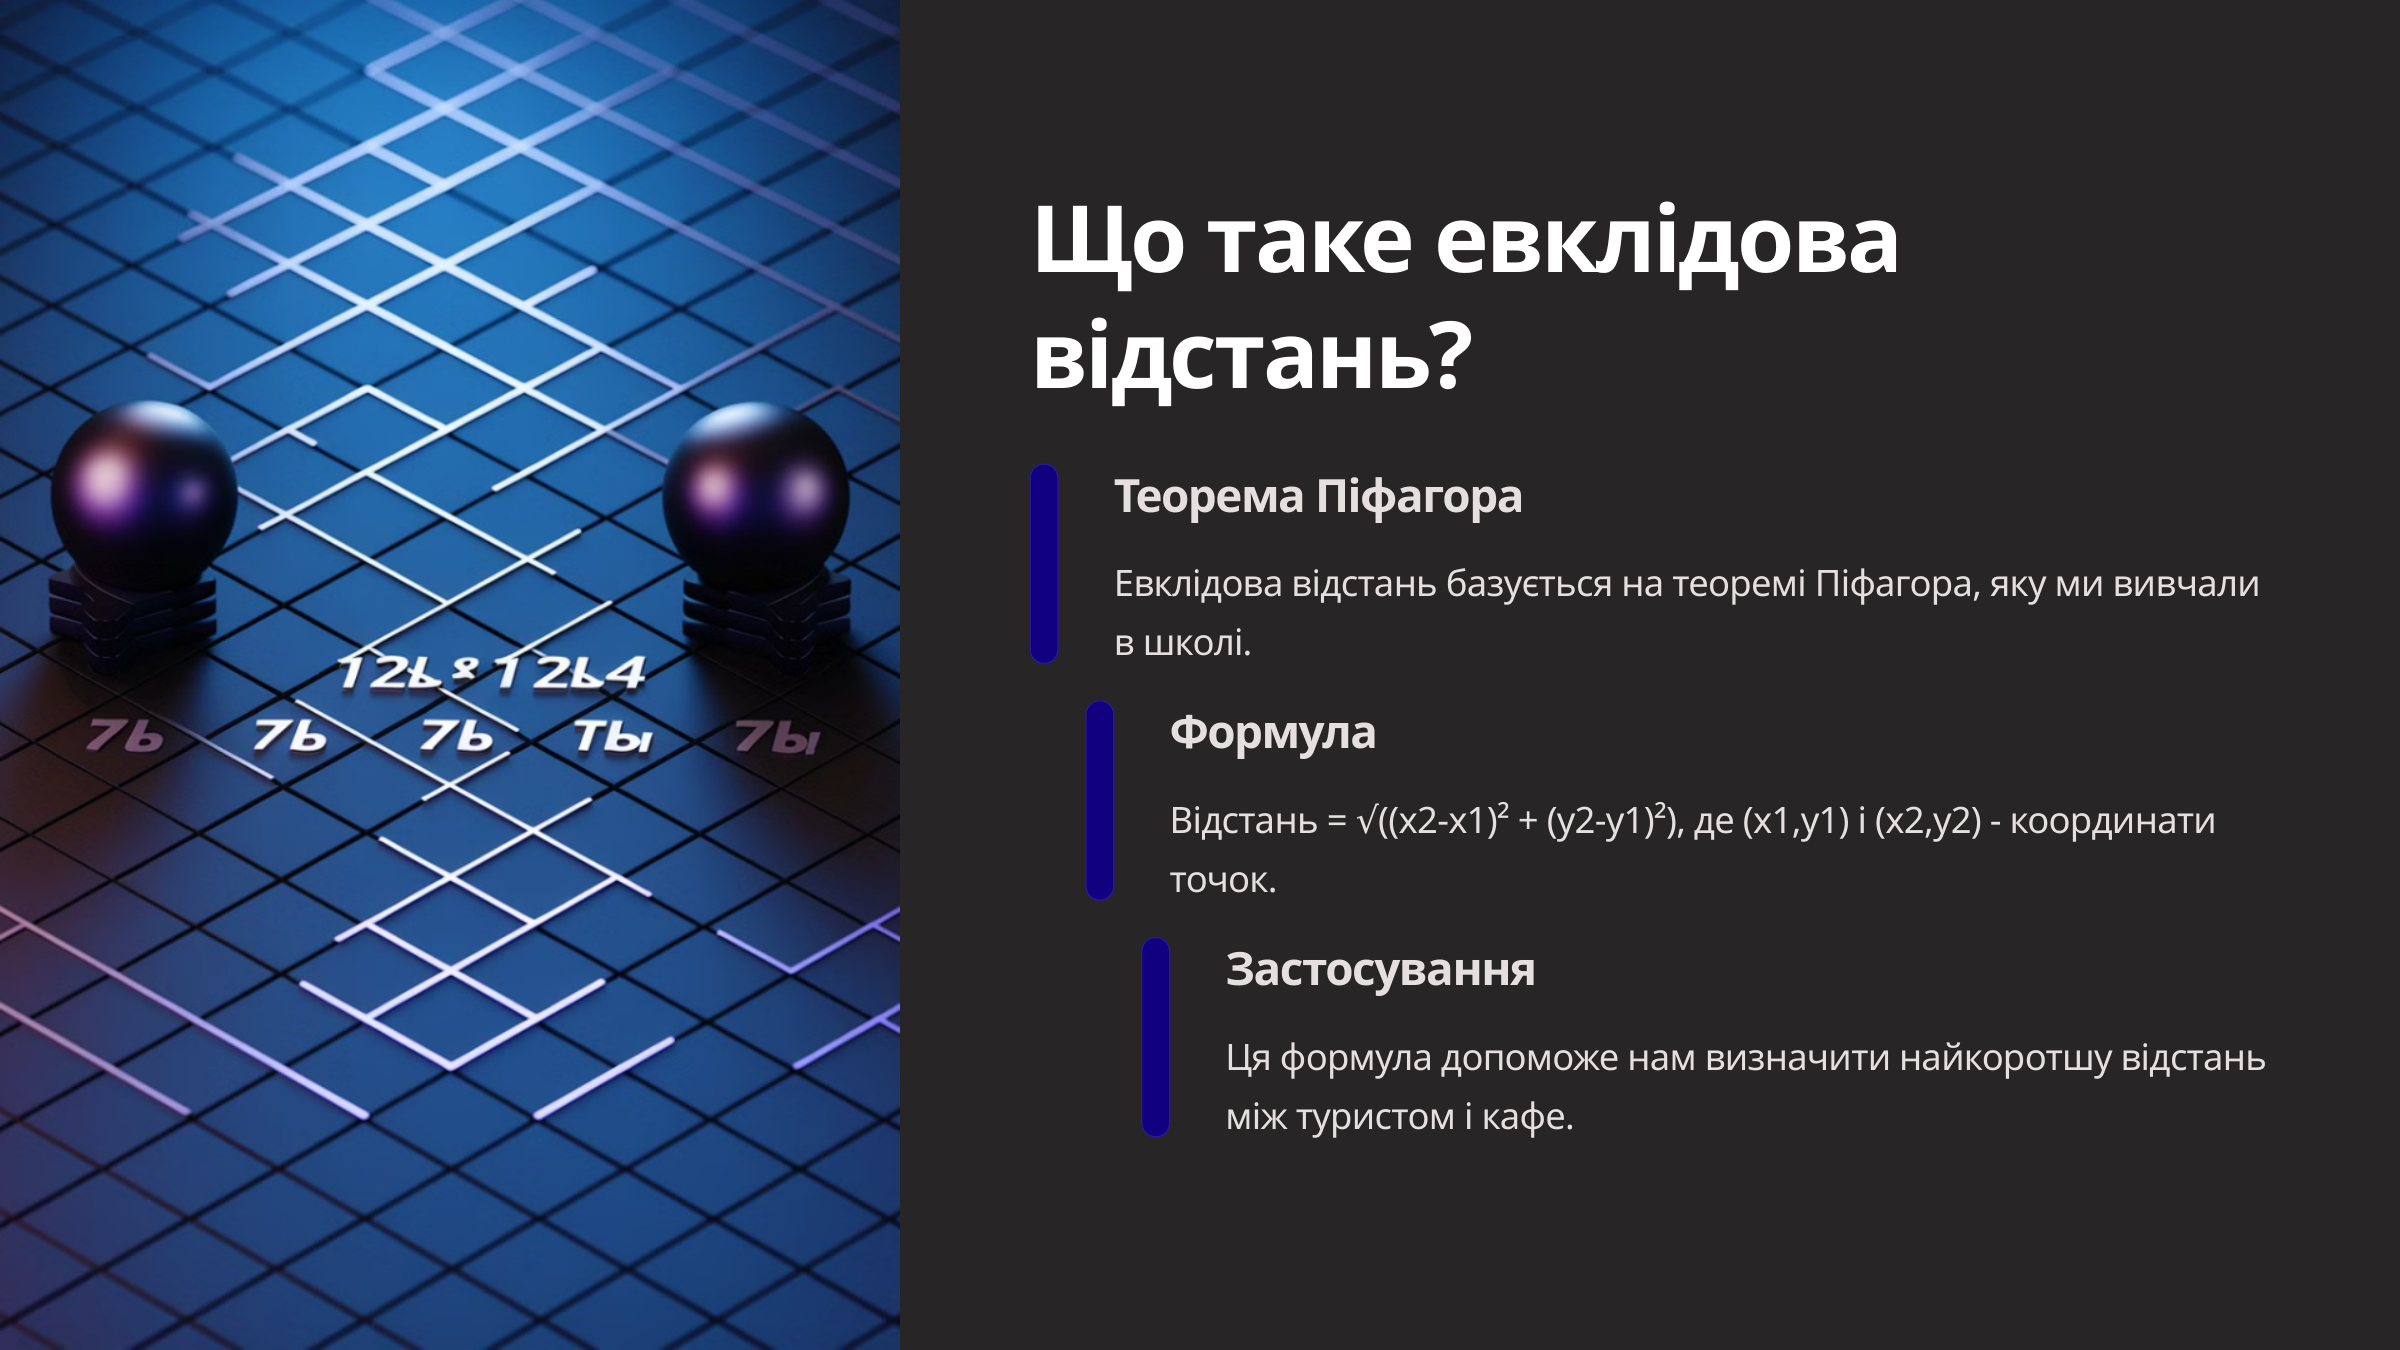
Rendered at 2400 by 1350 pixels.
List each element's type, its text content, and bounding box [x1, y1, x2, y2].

text_box Формула [1169, 700, 1635, 759]
text_box Що таке евклідова відстань? [1030, 175, 2270, 409]
text_box Евклідова відстань базується на теоремі Піфагора, яку ми вивчали в школі. [1113, 544, 2270, 664]
picture [0, 0, 900, 1350]
text_box Застосування [1225, 937, 1691, 996]
text_box [1085, 700, 1114, 901]
text_box Ця формула допоможе нам визначити найкоротшу відстань між туристом і кафе. [1225, 1017, 2270, 1137]
text_box Відстань = √((x2-x1)² + (y2-y1)²), де (x1,y1) і (x2,y2) - координати точок. [1169, 781, 2270, 901]
text_box [1141, 937, 1170, 1137]
text_box Теорема Піфагора [1113, 463, 1579, 523]
text_box [1030, 463, 1059, 664]
